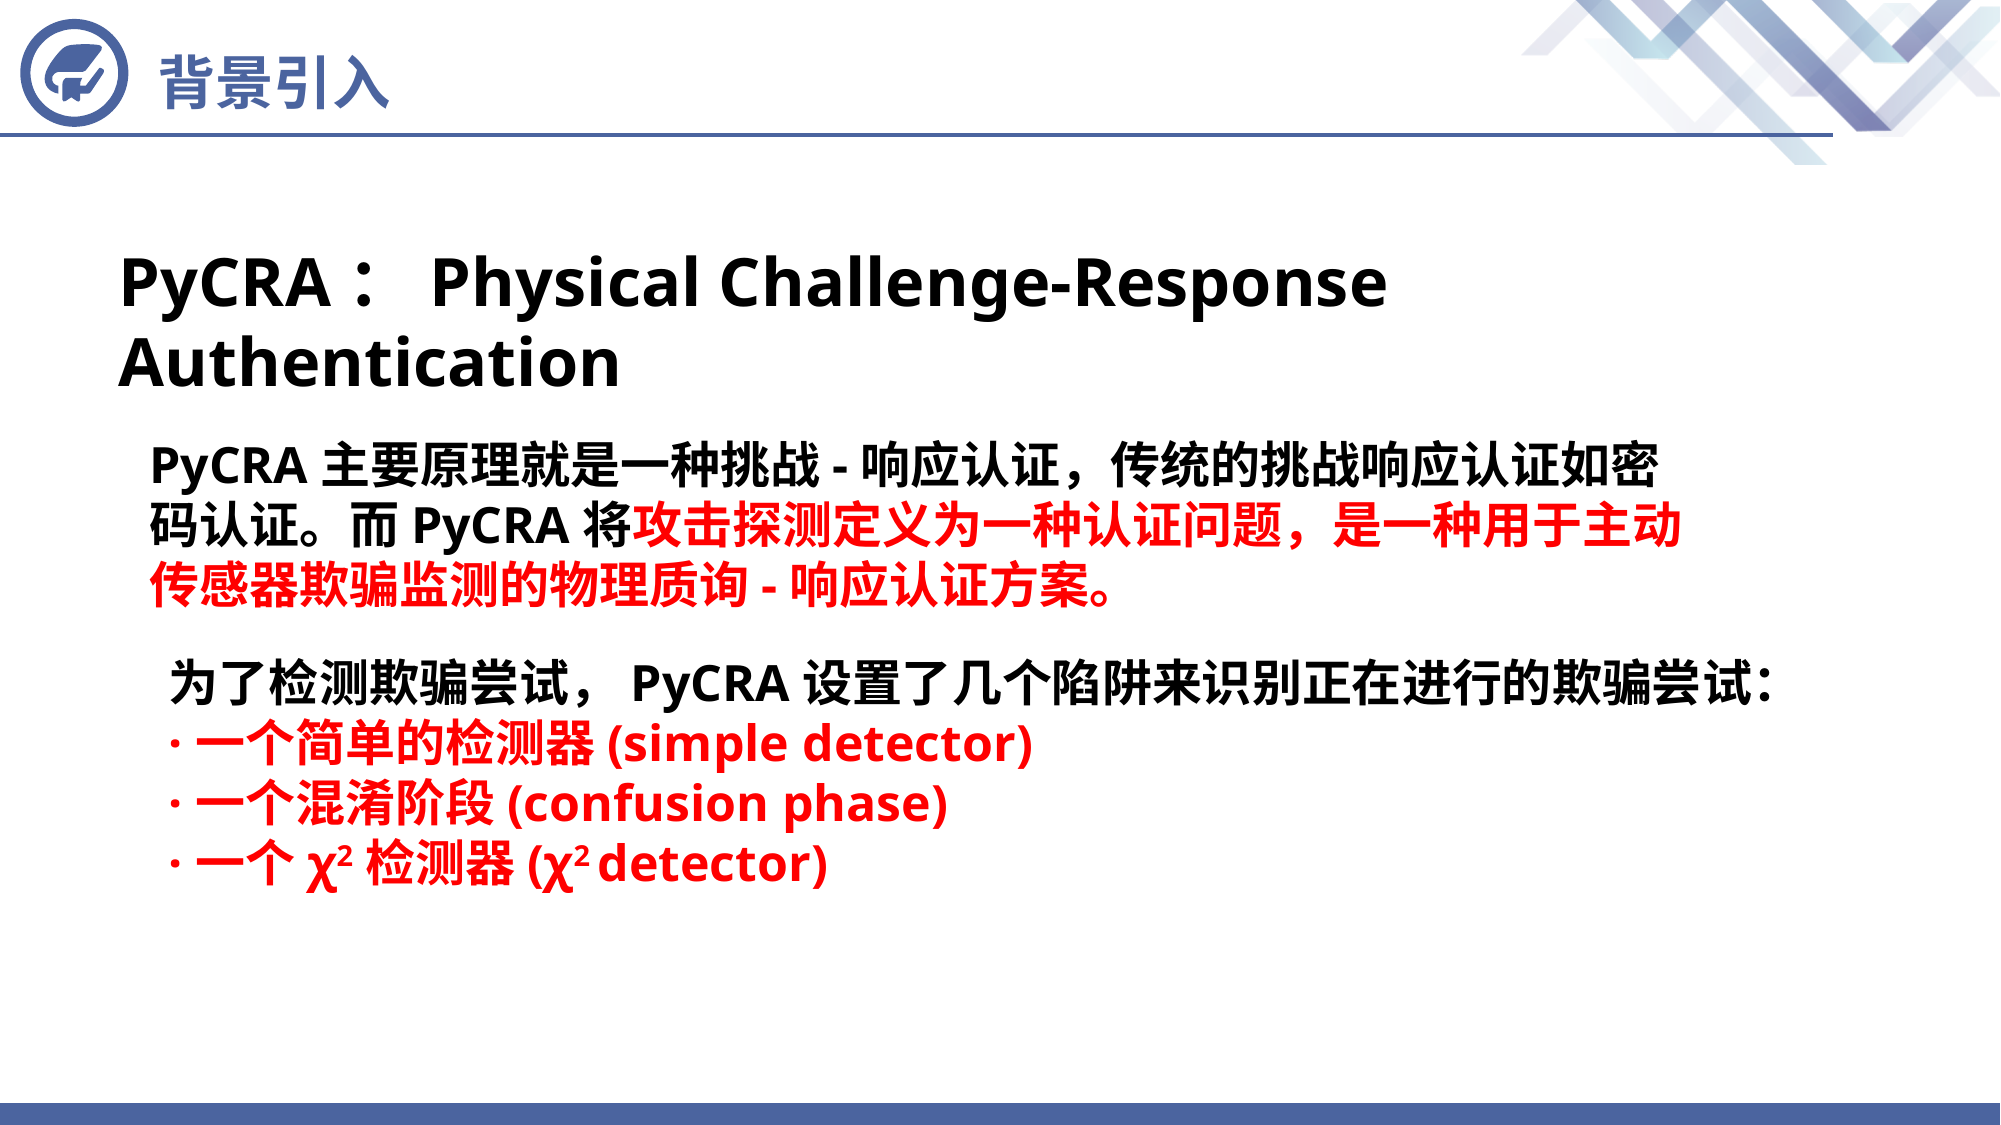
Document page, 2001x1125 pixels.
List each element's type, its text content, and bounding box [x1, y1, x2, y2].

text_box 背景引入 [142, 4, 1412, 124]
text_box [21, 20, 127, 126]
text_box PyCRA主要原理就是一种挑战-响应认证，传统的挑战响应认证如密码认证。而PyCRA将攻击探测定义为一种认证问题，是一种用于主动传感器欺骗监测的物理质询-响应认证方案。 [134, 425, 1713, 621]
text_box [0, 1102, 2000, 1125]
text_box 为了检测欺骗尝试，PyCRA设置了几个陷阱来识别正在进行的欺骗尝试： ·一个简单的检测器(simple detector) ·一个混淆阶段(confusion phase) ·一个χ2检测器(χ2 detector) [154, 644, 1846, 900]
picture [1412, 0, 2000, 166]
text_box PyCRA：Physical Challenge-Response Authentication [104, 232, 1877, 408]
